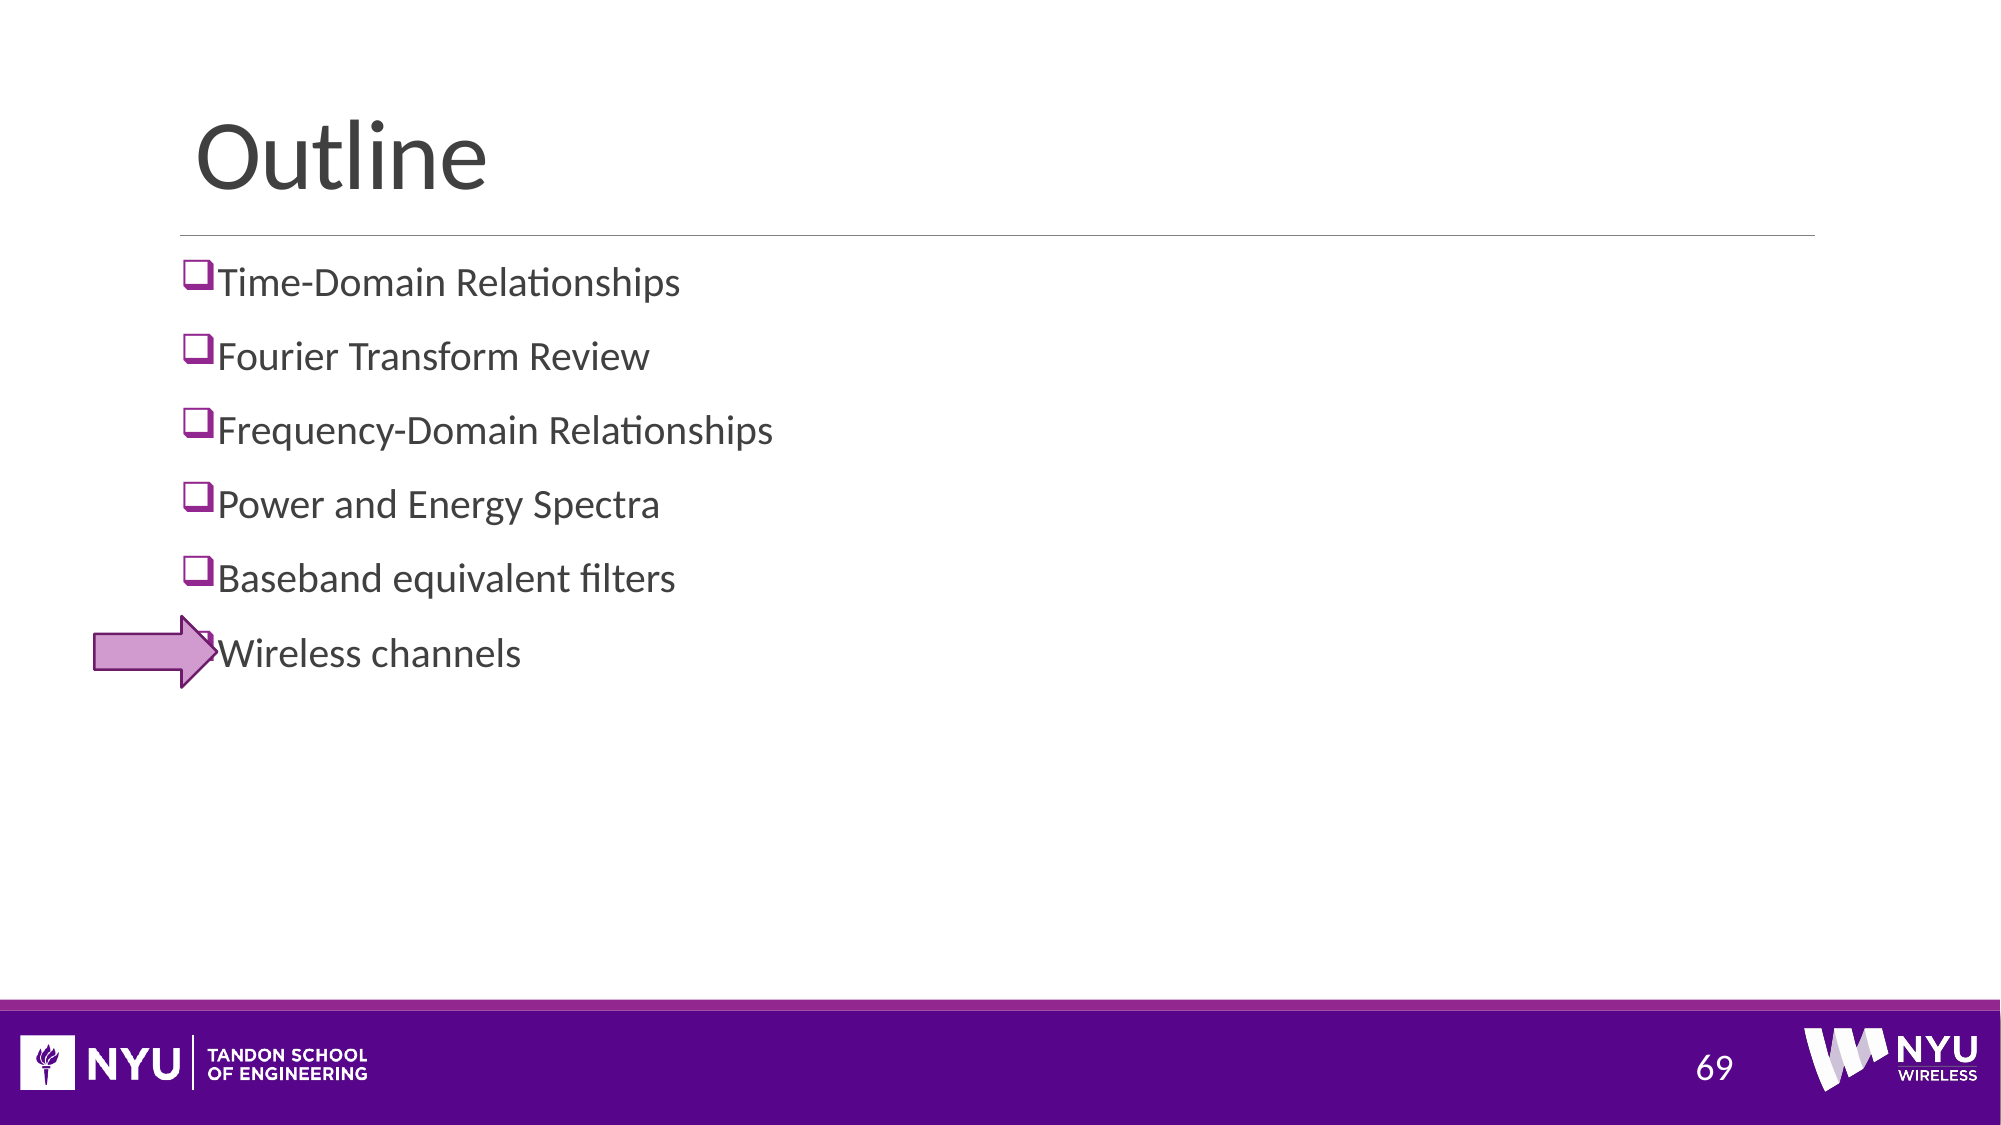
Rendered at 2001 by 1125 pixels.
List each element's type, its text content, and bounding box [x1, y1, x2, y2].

slide_number 69 [1533, 1035, 1749, 1096]
list Time-Domain Relationships Fourier Transform Review Frequency-Domain Relationships Power and Energy Spectra Baseband equivalent filters Wireless channels [180, 252, 1830, 963]
text_box [93, 614, 219, 689]
title Outline [180, 47, 1830, 218]
